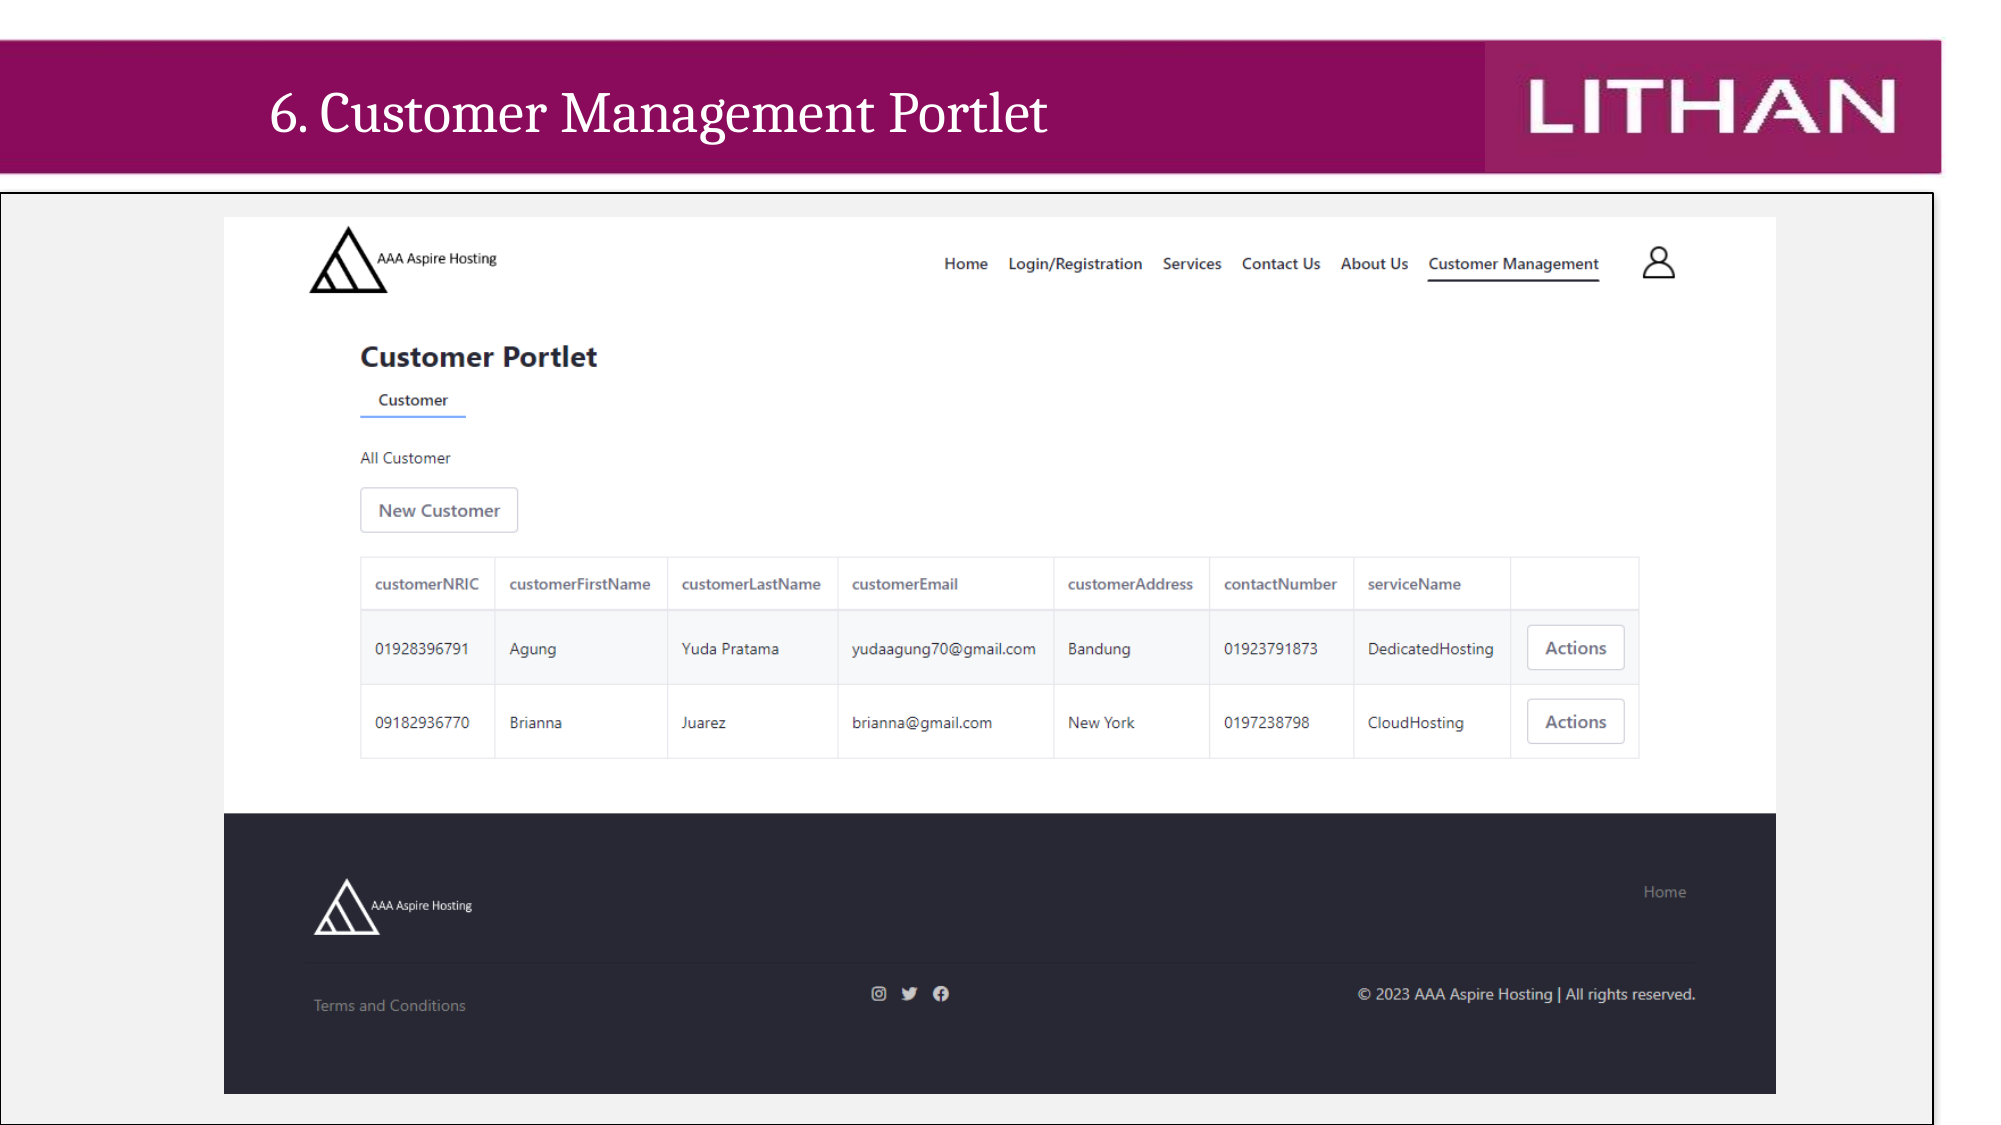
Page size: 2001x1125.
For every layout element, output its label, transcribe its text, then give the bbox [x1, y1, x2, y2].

text_box 6. Customer Management Portlet [255, 66, 1354, 152]
picture [0, 37, 1946, 178]
picture [223, 216, 1776, 1095]
text_box [0, 192, 1934, 1125]
